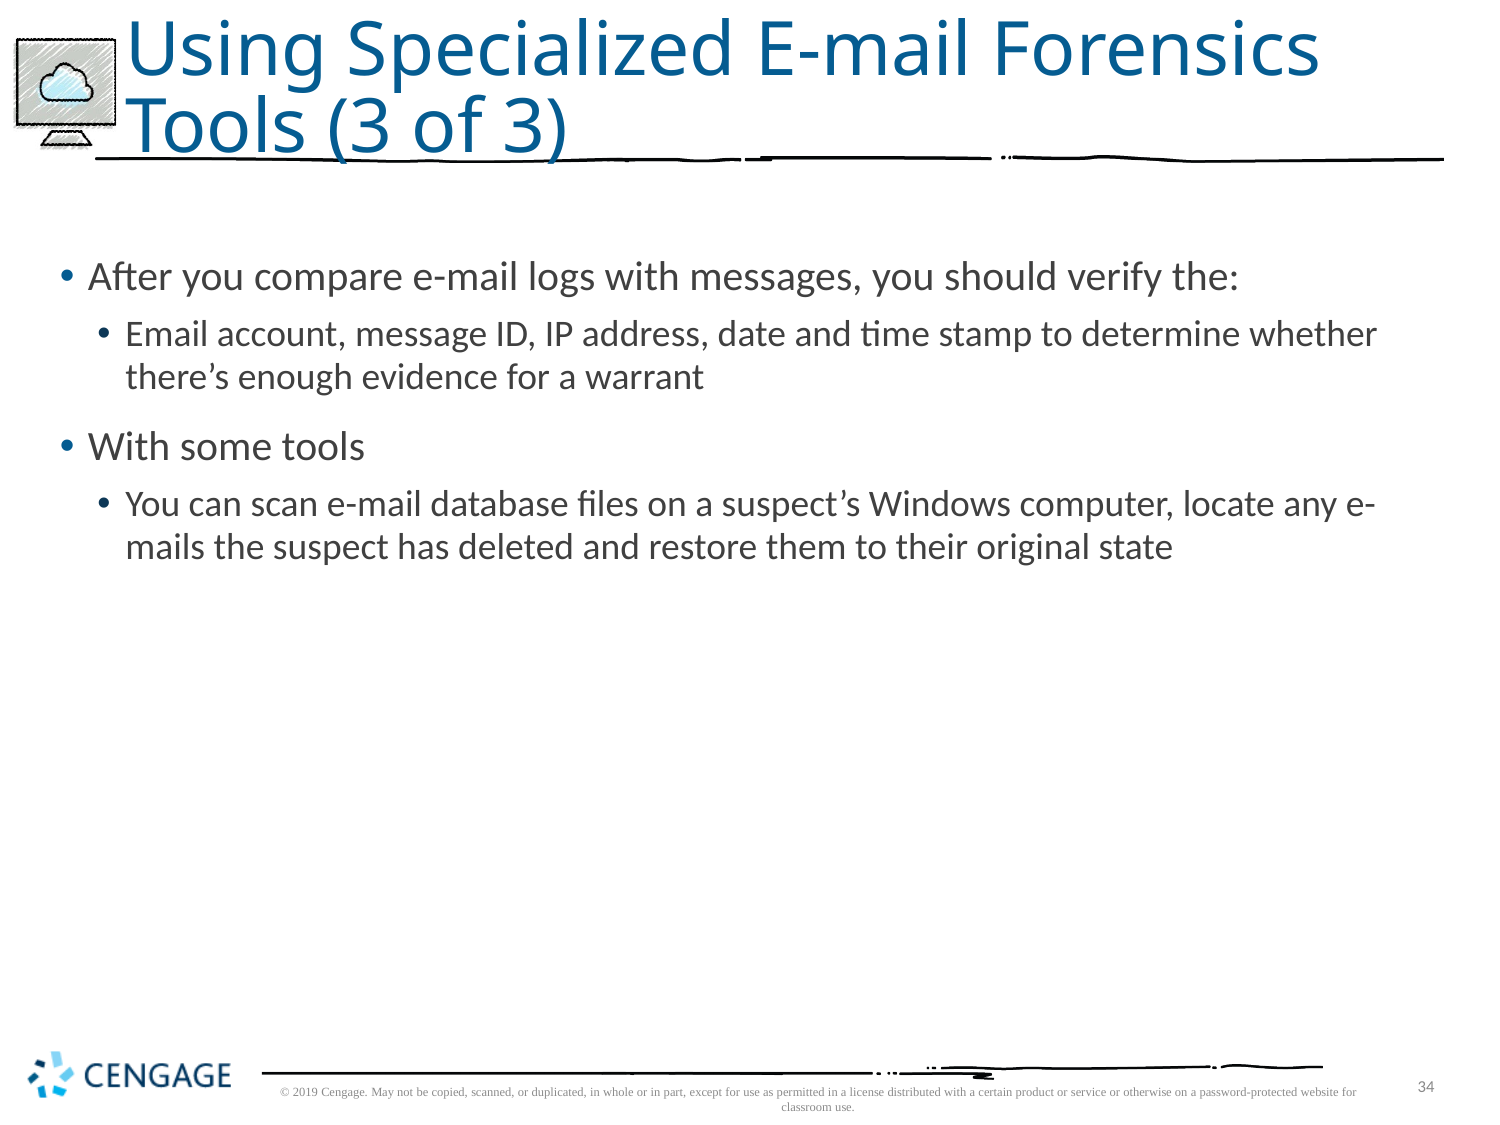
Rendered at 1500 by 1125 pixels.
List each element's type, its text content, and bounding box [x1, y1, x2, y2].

picture [12, 36, 117, 151]
list After you compare e-mail logs with messages, you should verify the: Email account, message ID, IP address, date and time stamp to determine whether there’s enough evidence for a warrant With some tools You can scan e-mail database files on a suspect’s Windows computer, locate any e-mails the suspect has deleted and restore them to their original state [59, 252, 1441, 490]
title Using Specialized E-mail Forensics Tools (3 of 3) [125, 13, 1442, 169]
footer © 2019 Cengage. May not be copied, scanned, or duplicated, in whole or in part, except for use as permitted in a license distributed with a certain product or service or otherwise on a password-protected website for classroom use. [261, 1079, 1375, 1120]
picture [95, 155, 125, 163]
picture [261, 1064, 1323, 1079]
picture [7, 1037, 244, 1111]
